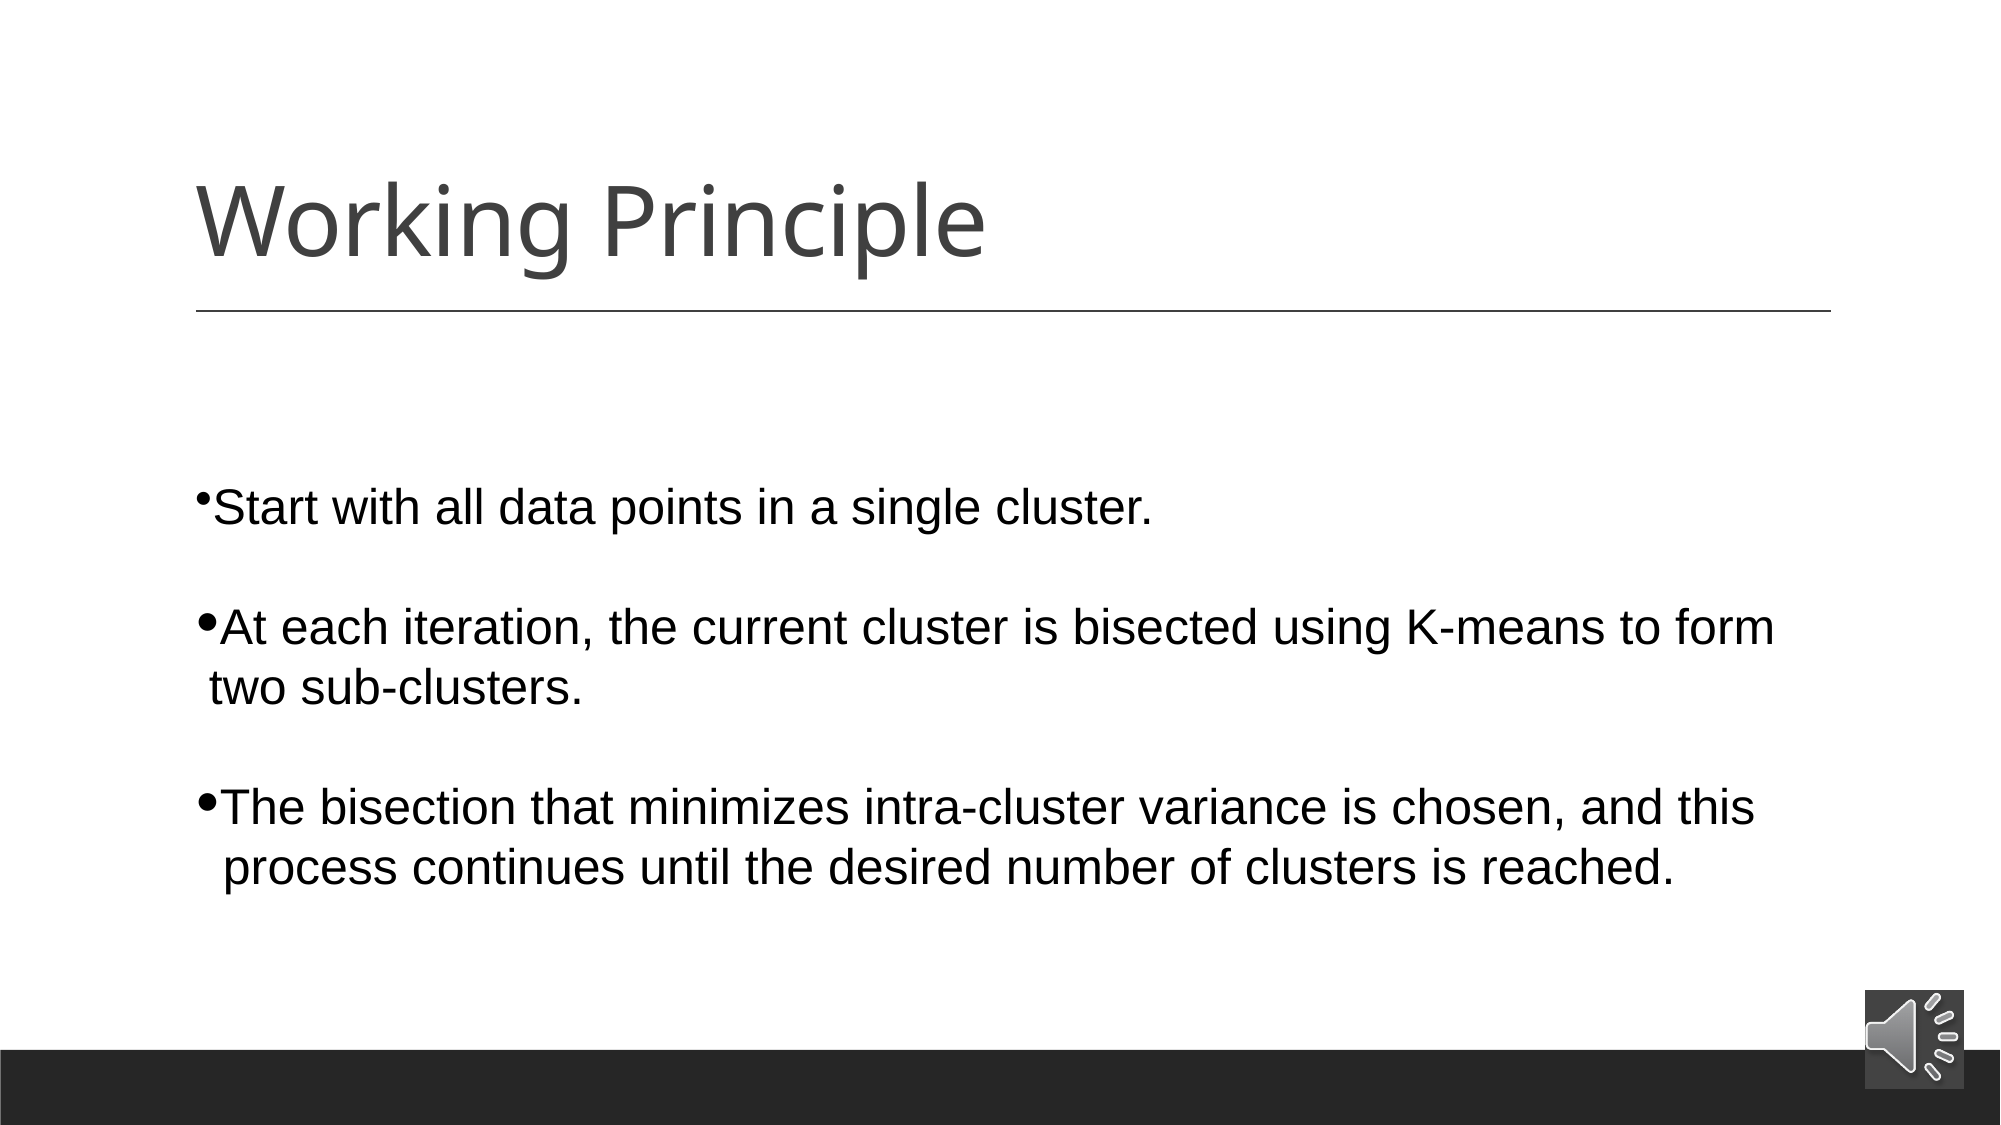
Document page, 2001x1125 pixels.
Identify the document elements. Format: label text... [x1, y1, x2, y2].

list Start with all data points in a single cluster. At each iteration, the current cluster is bisected using K-means to form two sub-clusters. The bisection that minimizes intra-cluster variance is chosen, and this process continues until the desired number of clusters is reached. [179, 327, 1814, 981]
title Working Principle [180, 47, 1830, 285]
picture [1864, 989, 1966, 1091]
